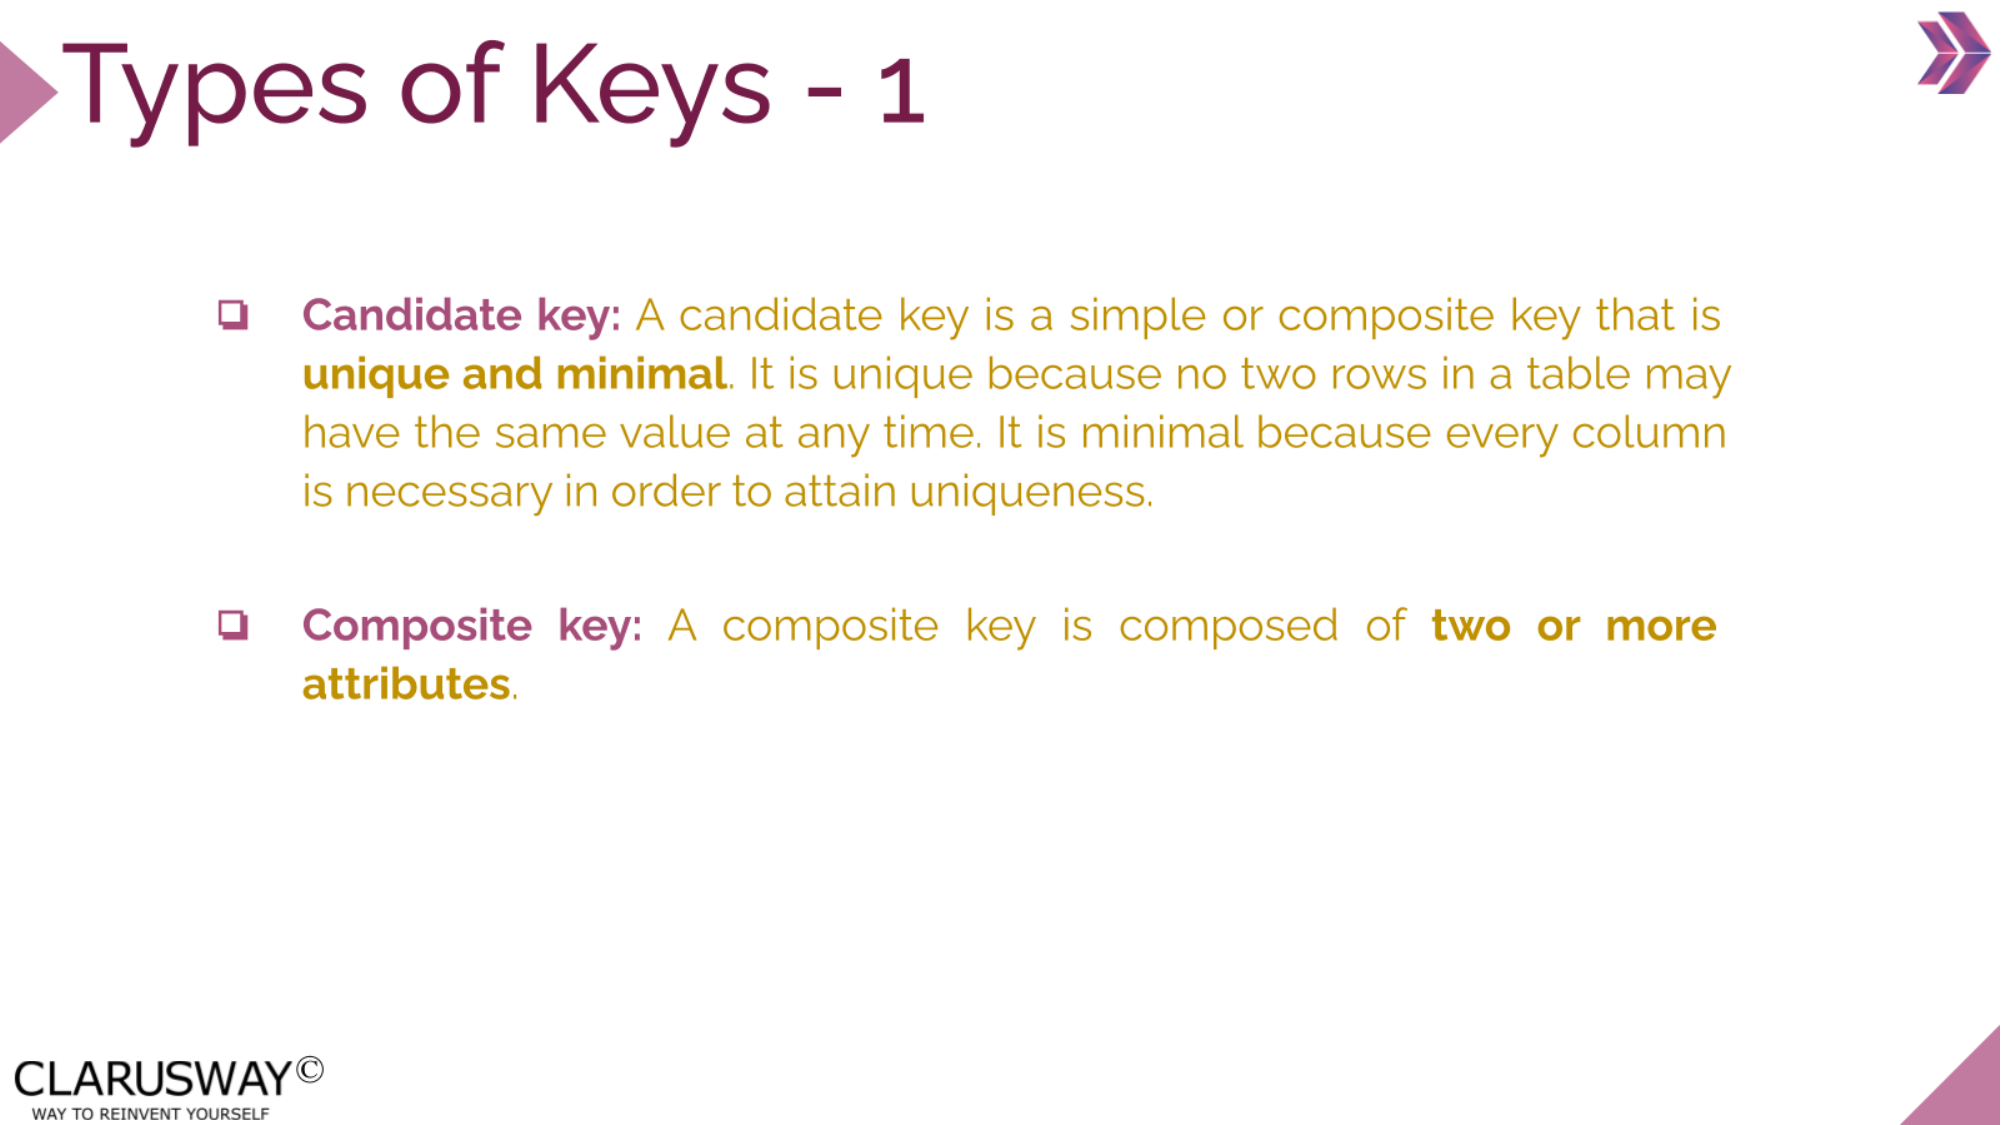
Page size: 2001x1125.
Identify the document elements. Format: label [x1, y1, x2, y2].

list [0, 0, 2000, 1125]
